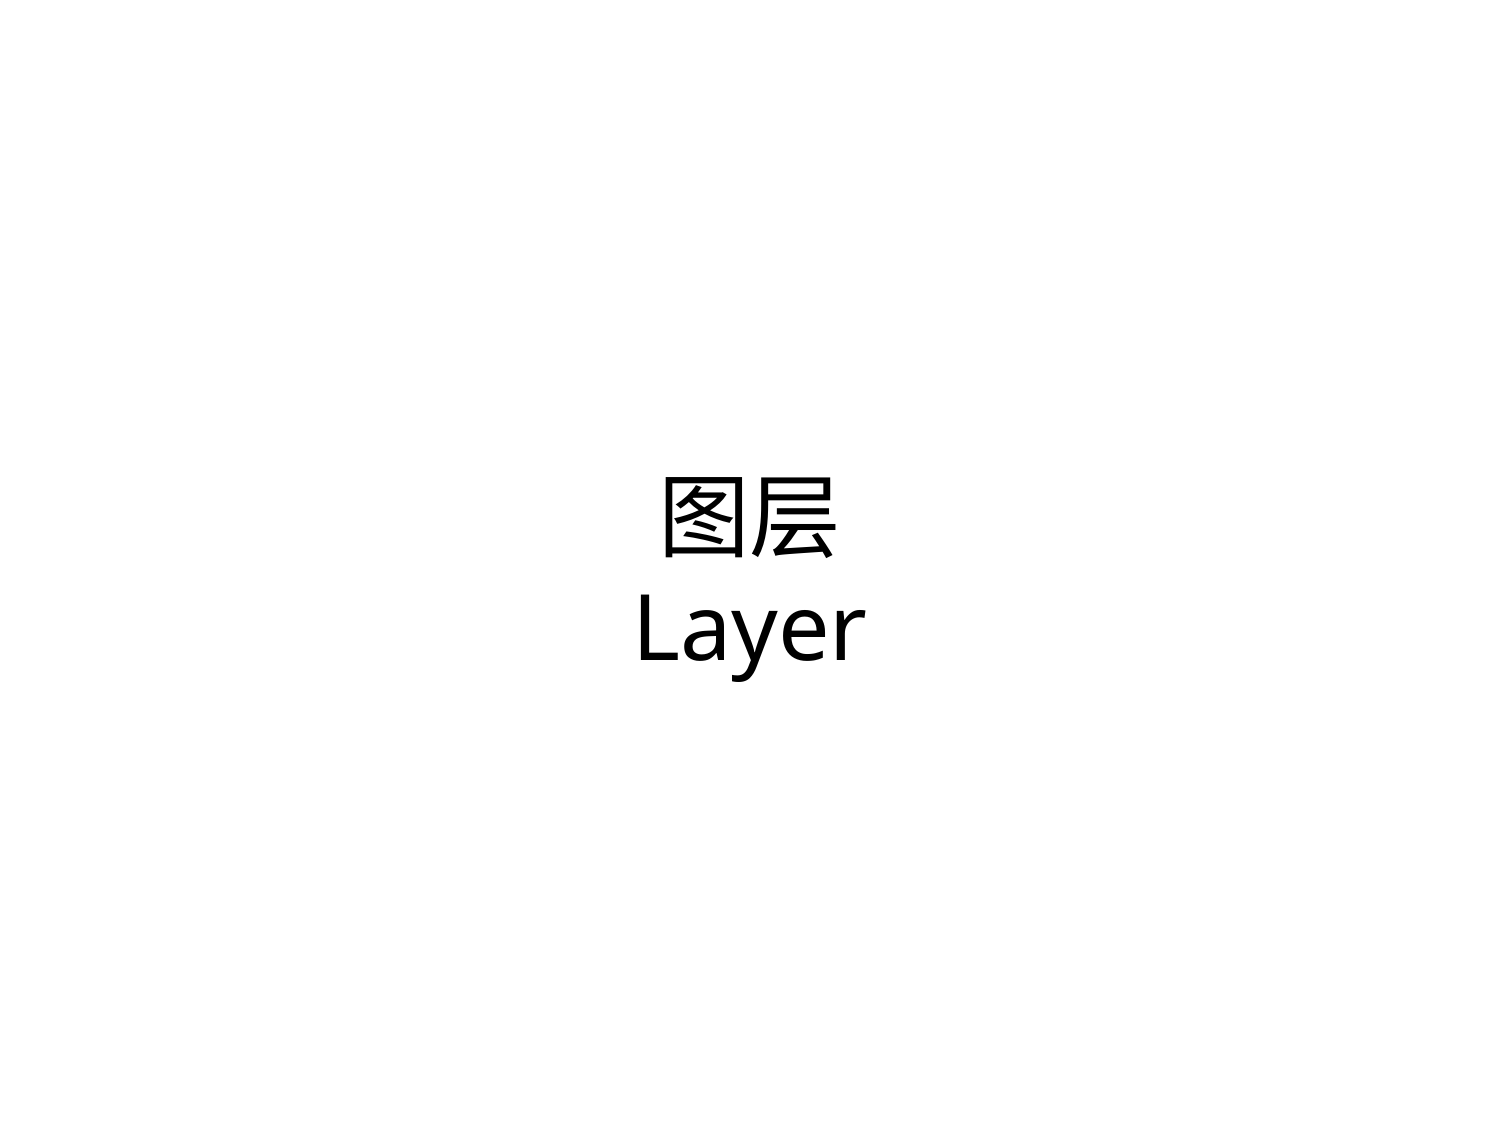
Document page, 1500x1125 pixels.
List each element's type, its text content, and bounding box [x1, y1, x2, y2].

title 图层 Layer [75, 410, 1425, 727]
